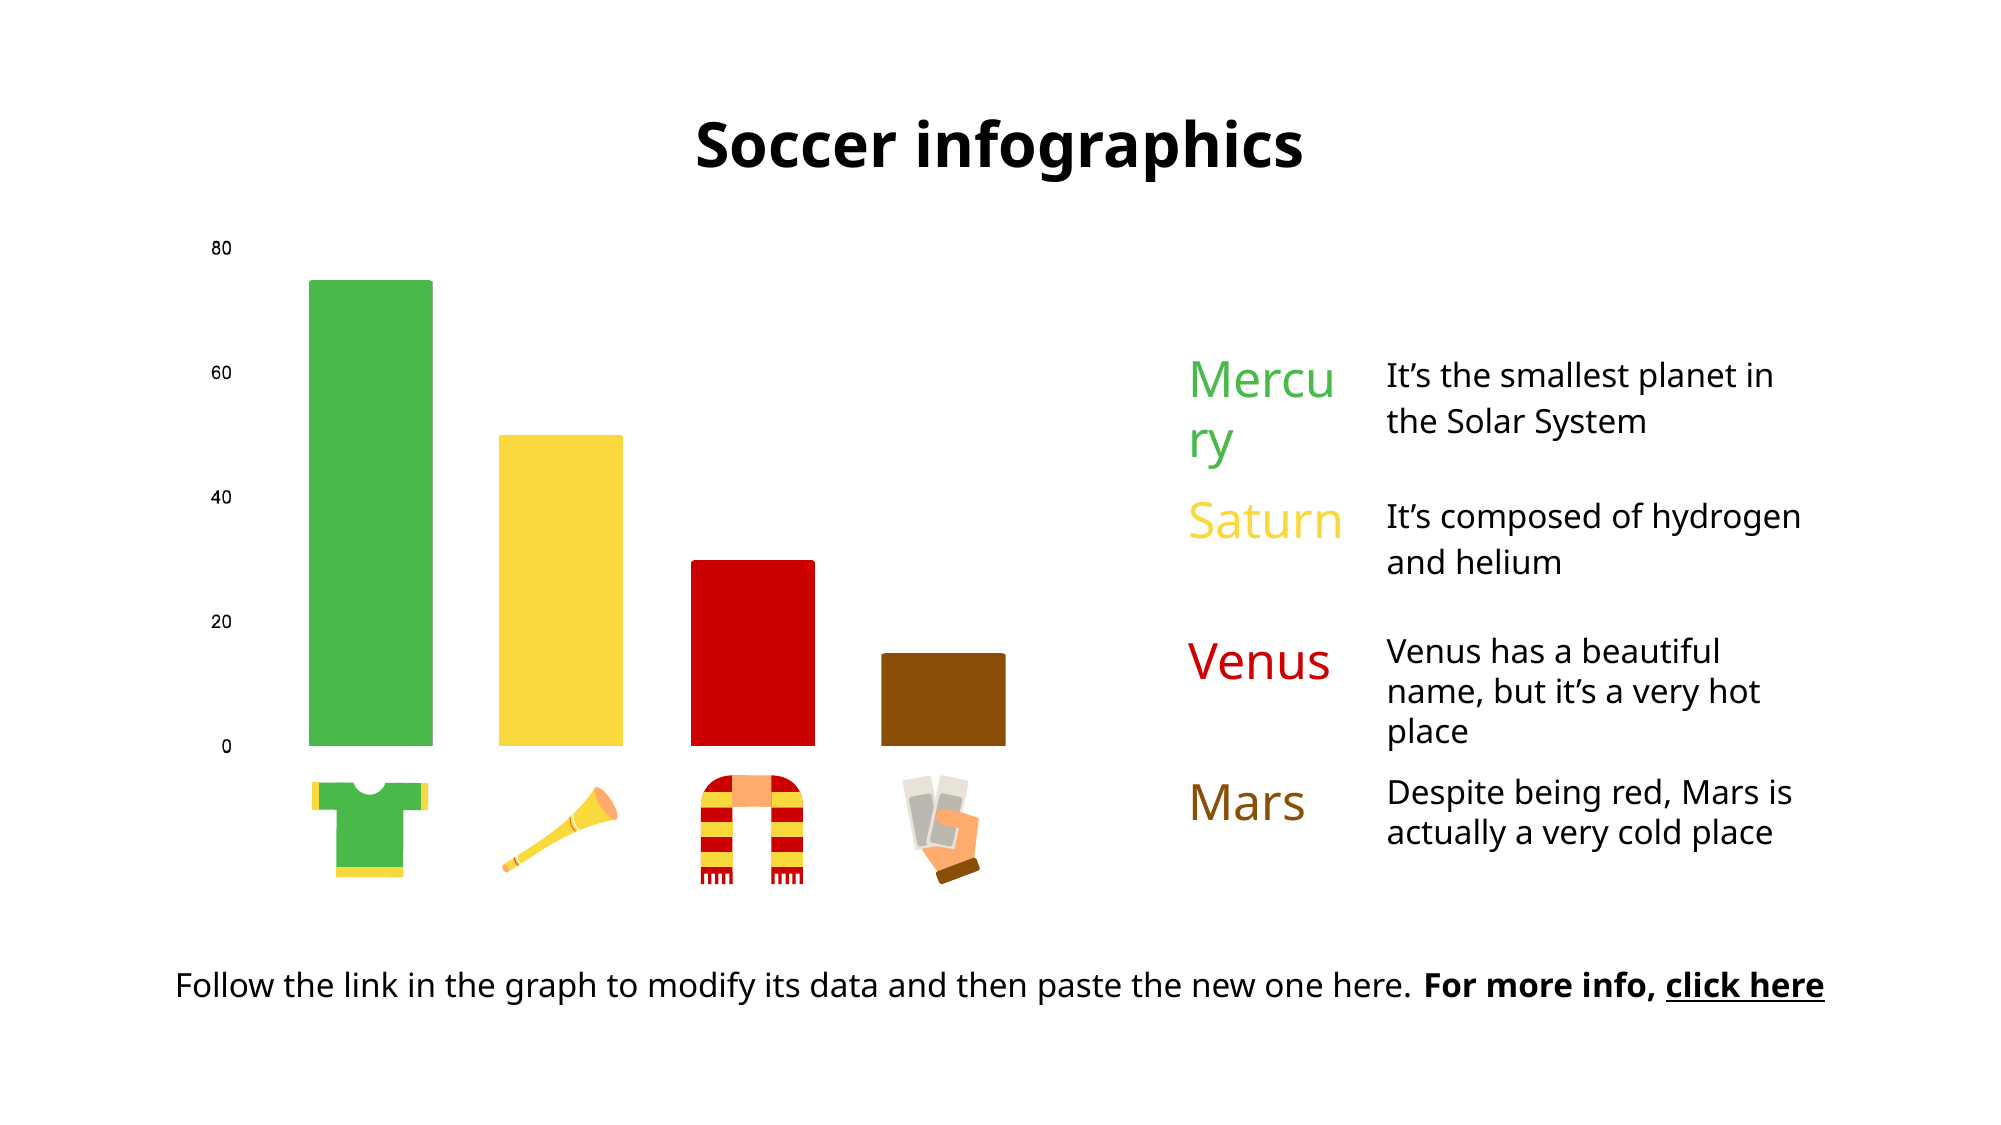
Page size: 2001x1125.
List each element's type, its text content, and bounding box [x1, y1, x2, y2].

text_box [1168, 609, 1845, 735]
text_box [902, 791, 981, 885]
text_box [700, 791, 804, 885]
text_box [1168, 750, 1845, 876]
title Soccer infographics [156, 117, 1844, 208]
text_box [1168, 327, 1845, 453]
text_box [1168, 468, 1845, 594]
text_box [311, 791, 429, 878]
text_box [501, 791, 620, 873]
text_box Follow the link in the graph to modify its data and then paste the new one here. For more info, click here [99, 957, 1900, 1016]
picture [172, 210, 1101, 784]
